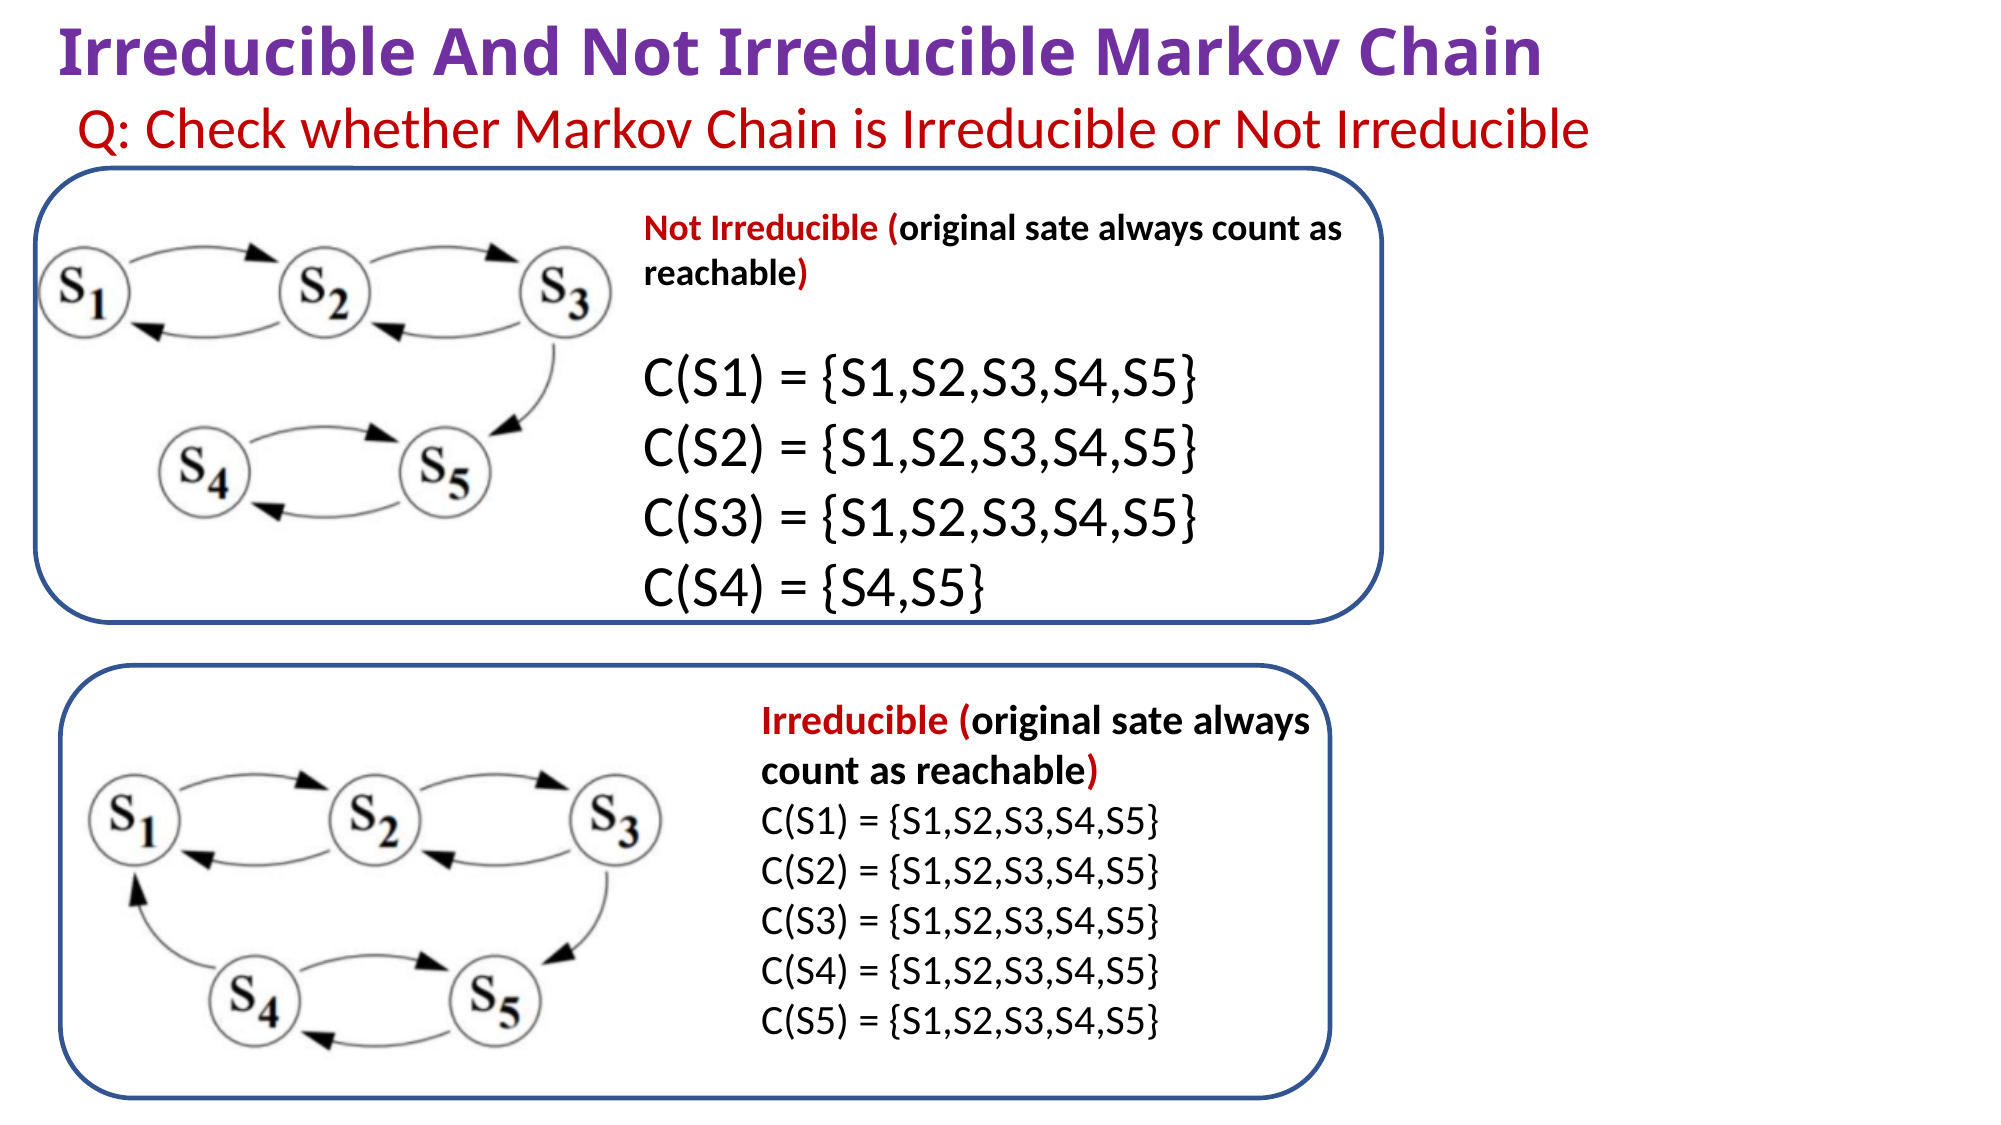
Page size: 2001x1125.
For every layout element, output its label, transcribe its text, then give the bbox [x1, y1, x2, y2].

picture [35, 210, 630, 563]
title Irreducible And Not Irreducible Markov Chain [43, 10, 1768, 98]
text_box Q: Check whether Markov Chain is Irreducible or Not Irreducible [62, 82, 1788, 168]
picture [82, 753, 681, 1075]
text_box [59, 664, 1332, 1100]
text_box Not Irreducible (original sate always count as reachable) C(S1) = {S1,S2,S3,S4,S5} C(S2) = {S1,S2,S3,S4,S5} C(S3) = {S1,S2,S3,S4,S5} C(S4) = {S4,S5} [629, 195, 1445, 626]
text_box [35, 167, 1383, 624]
text_box Irreducible (original sate always count as reachable) C(S1) = {S1,S2,S3,S4,S5} C(S2) = {S1,S2,S3,S4,S5} C(S3) = {S1,S2,S3,S4,S5} C(S4) = {S1,S2,S3,S4,S5} C(S5) = {S1,S2,S3,S4,S5} [746, 685, 1747, 1101]
